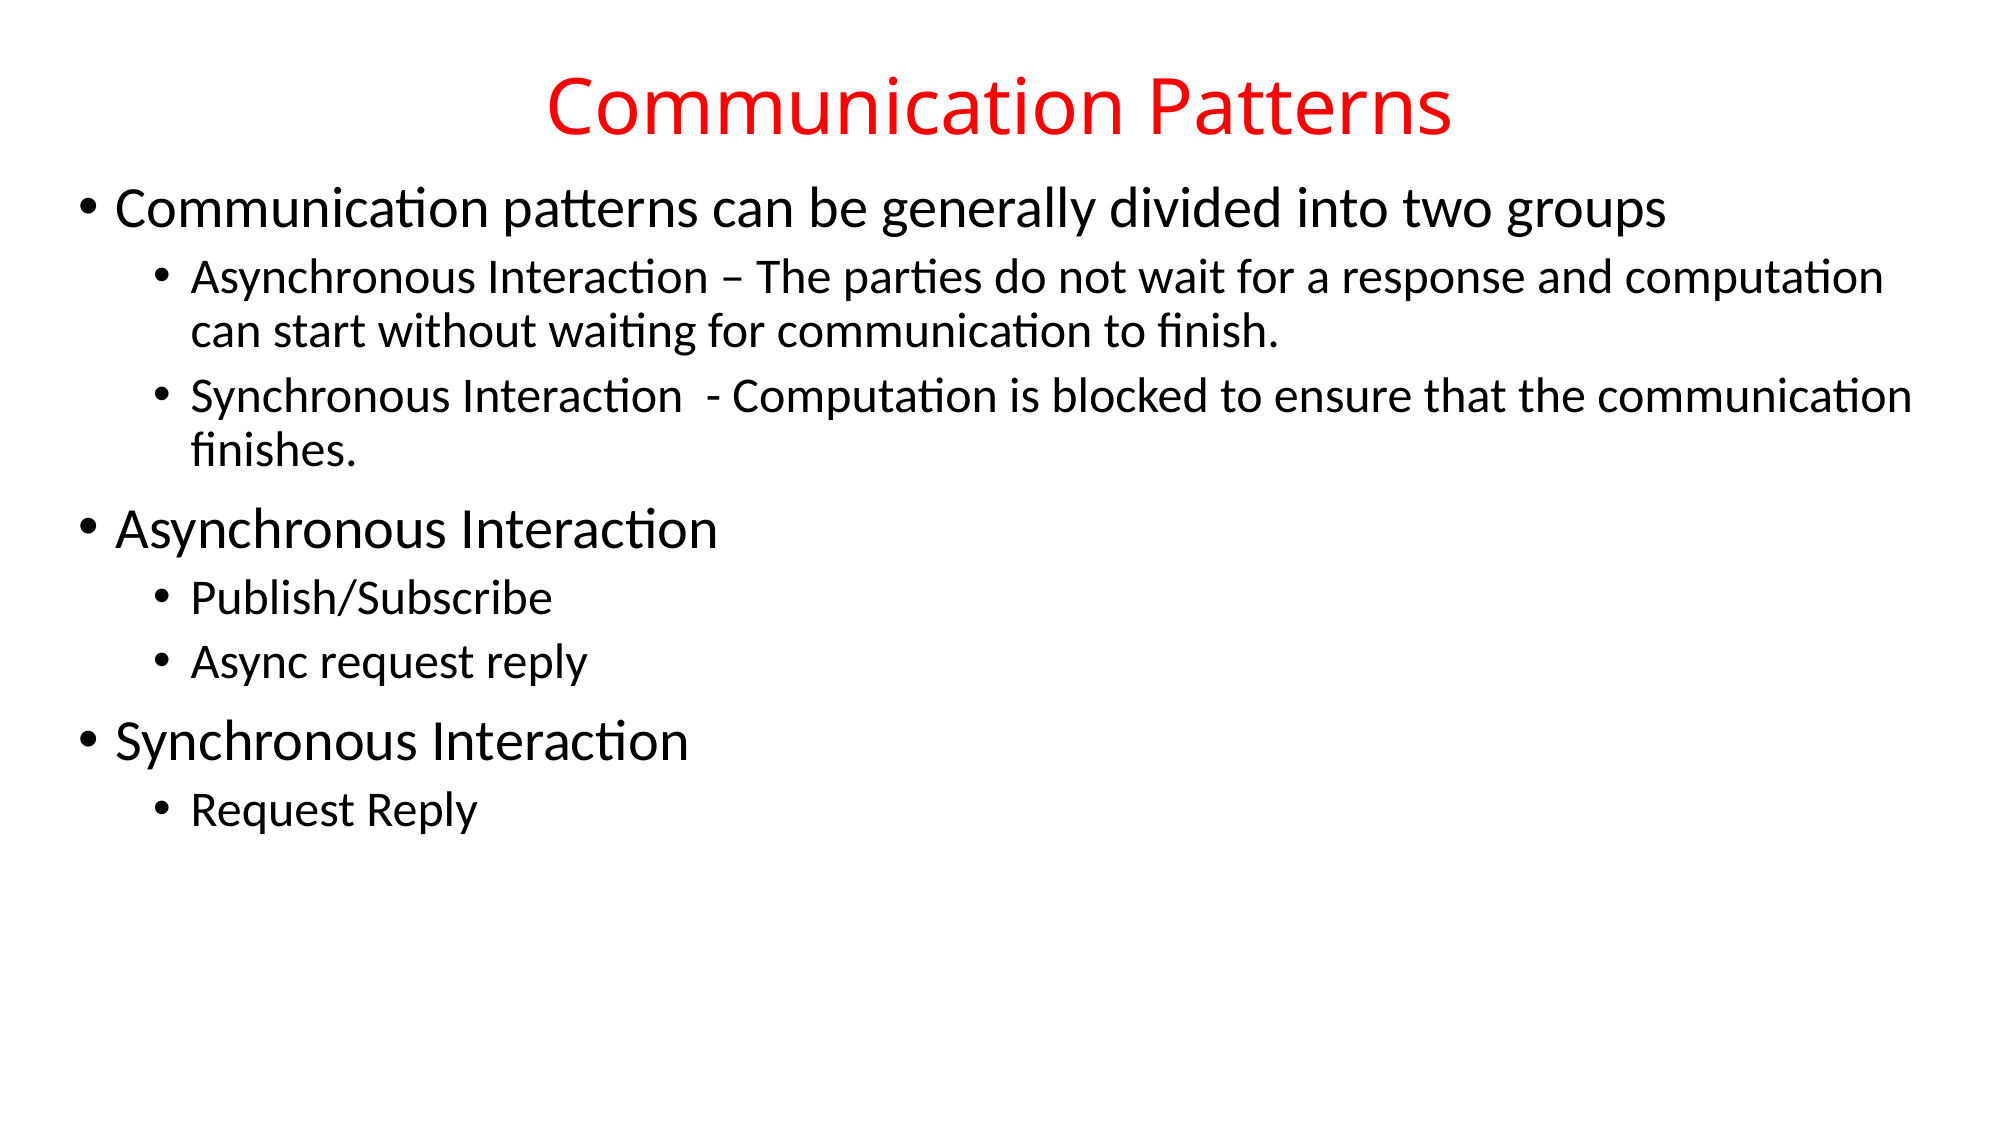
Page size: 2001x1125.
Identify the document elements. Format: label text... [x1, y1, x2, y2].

list Communication patterns can be generally divided into two groups Asynchronous Interaction – The parties do not wait for a response and computation can start without waiting for communication to finish. Synchronous Interaction - Computation is blocked to ensure that the communication finishes. Asynchronous Interaction Publish/Subscribe Async request reply Synchronous Interaction Request Reply [63, 169, 1931, 991]
title Communication Patterns [137, 59, 1863, 169]
